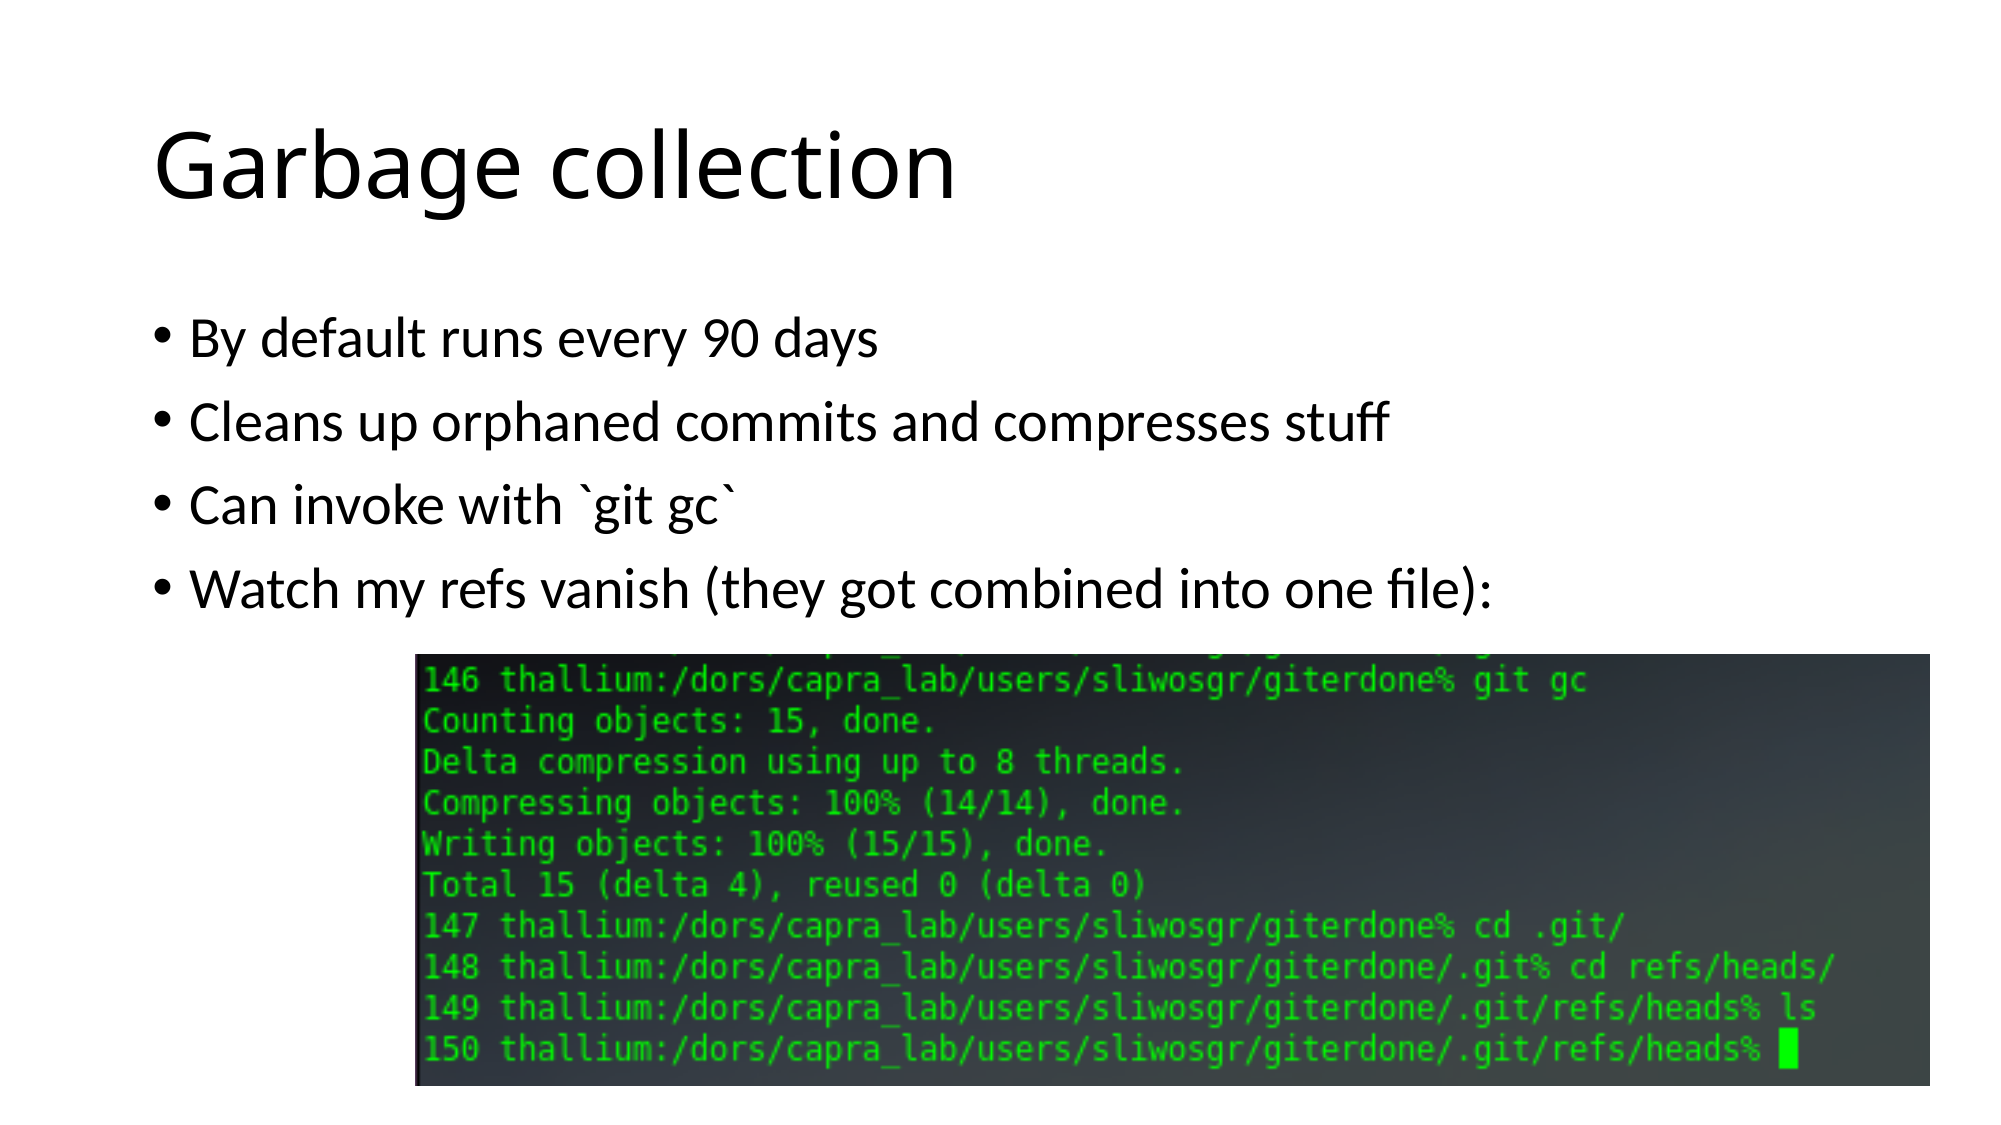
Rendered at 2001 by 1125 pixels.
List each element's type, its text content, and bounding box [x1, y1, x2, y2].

list By default runs every 90 days Cleans up orphaned commits and compresses stuff Can invoke with `git gc` Watch my refs vanish (they got combined into one file): [137, 299, 1863, 1014]
title Garbage collection [137, 59, 1863, 278]
picture [414, 654, 1930, 1086]
